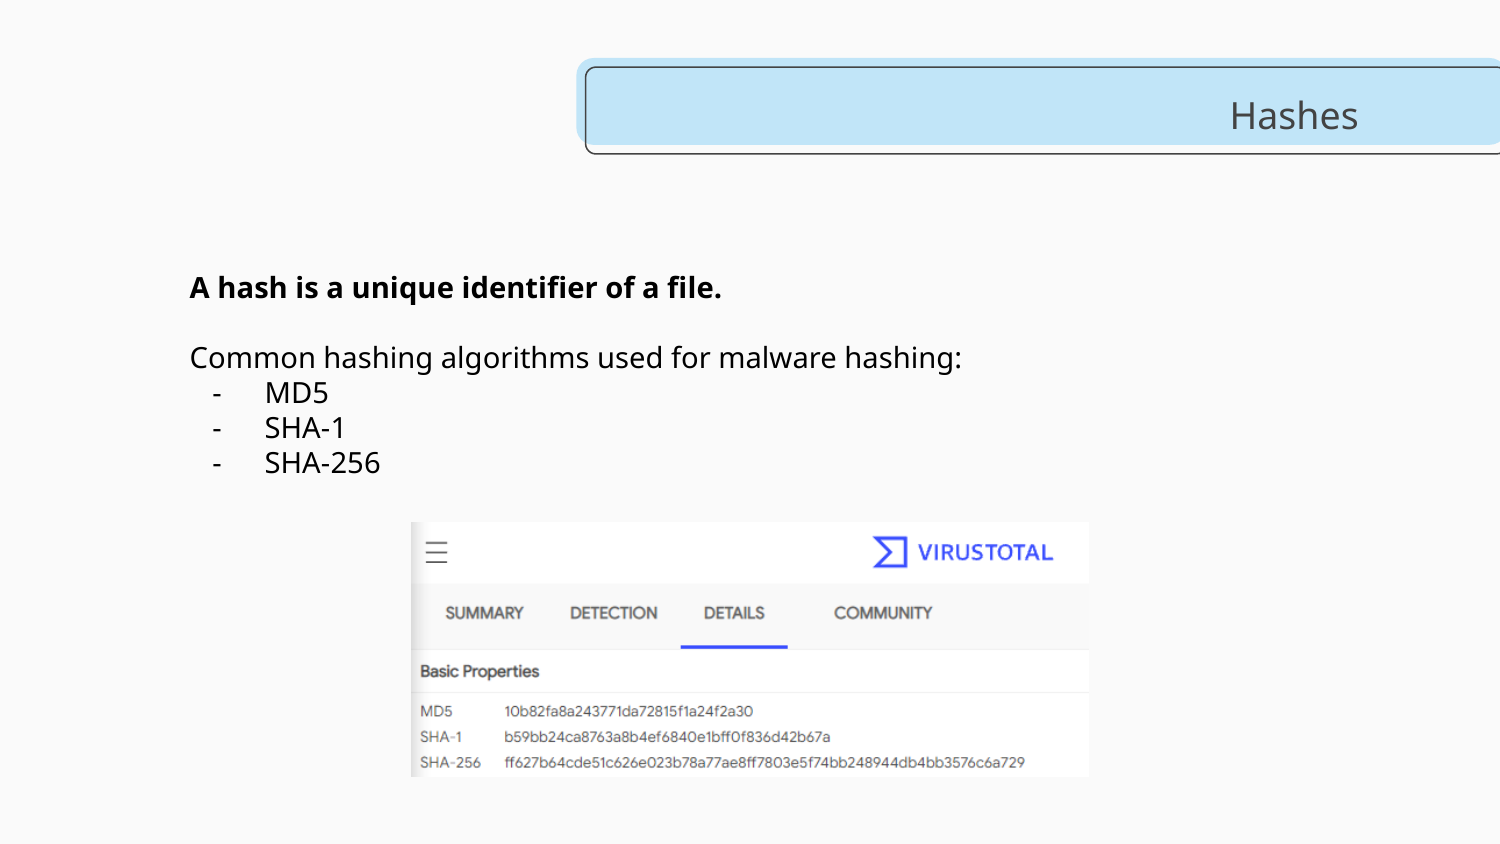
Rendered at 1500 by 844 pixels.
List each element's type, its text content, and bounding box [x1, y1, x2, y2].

text_box A hash is a unique identifier of a file. Common hashing algorithms used for malware hashing: MD5 SHA-1 SHA-256 [174, 254, 1114, 530]
picture [411, 522, 1089, 778]
title Hashes [849, 75, 1374, 154]
